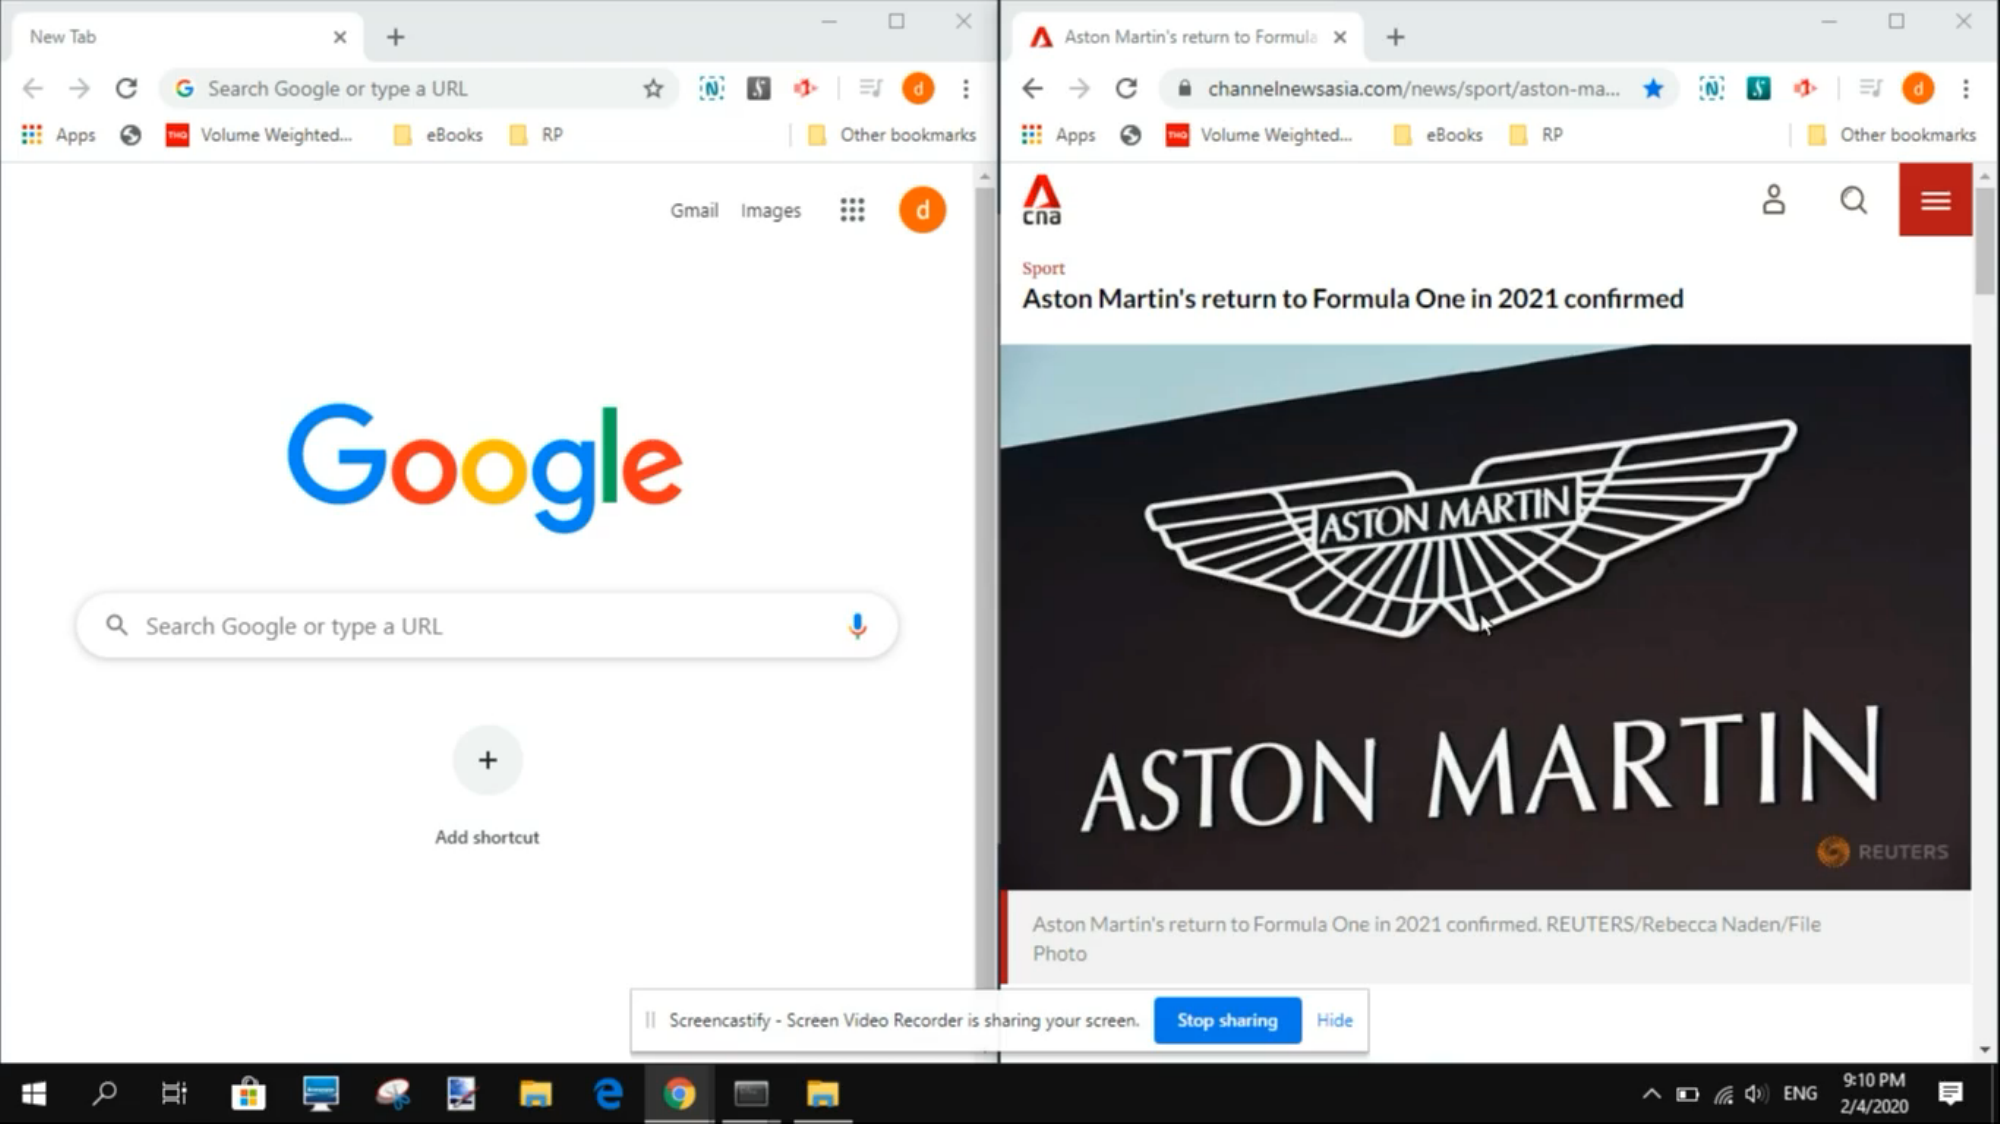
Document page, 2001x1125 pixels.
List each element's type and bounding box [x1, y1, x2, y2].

text_box [0, 0, 2000, 1125]
